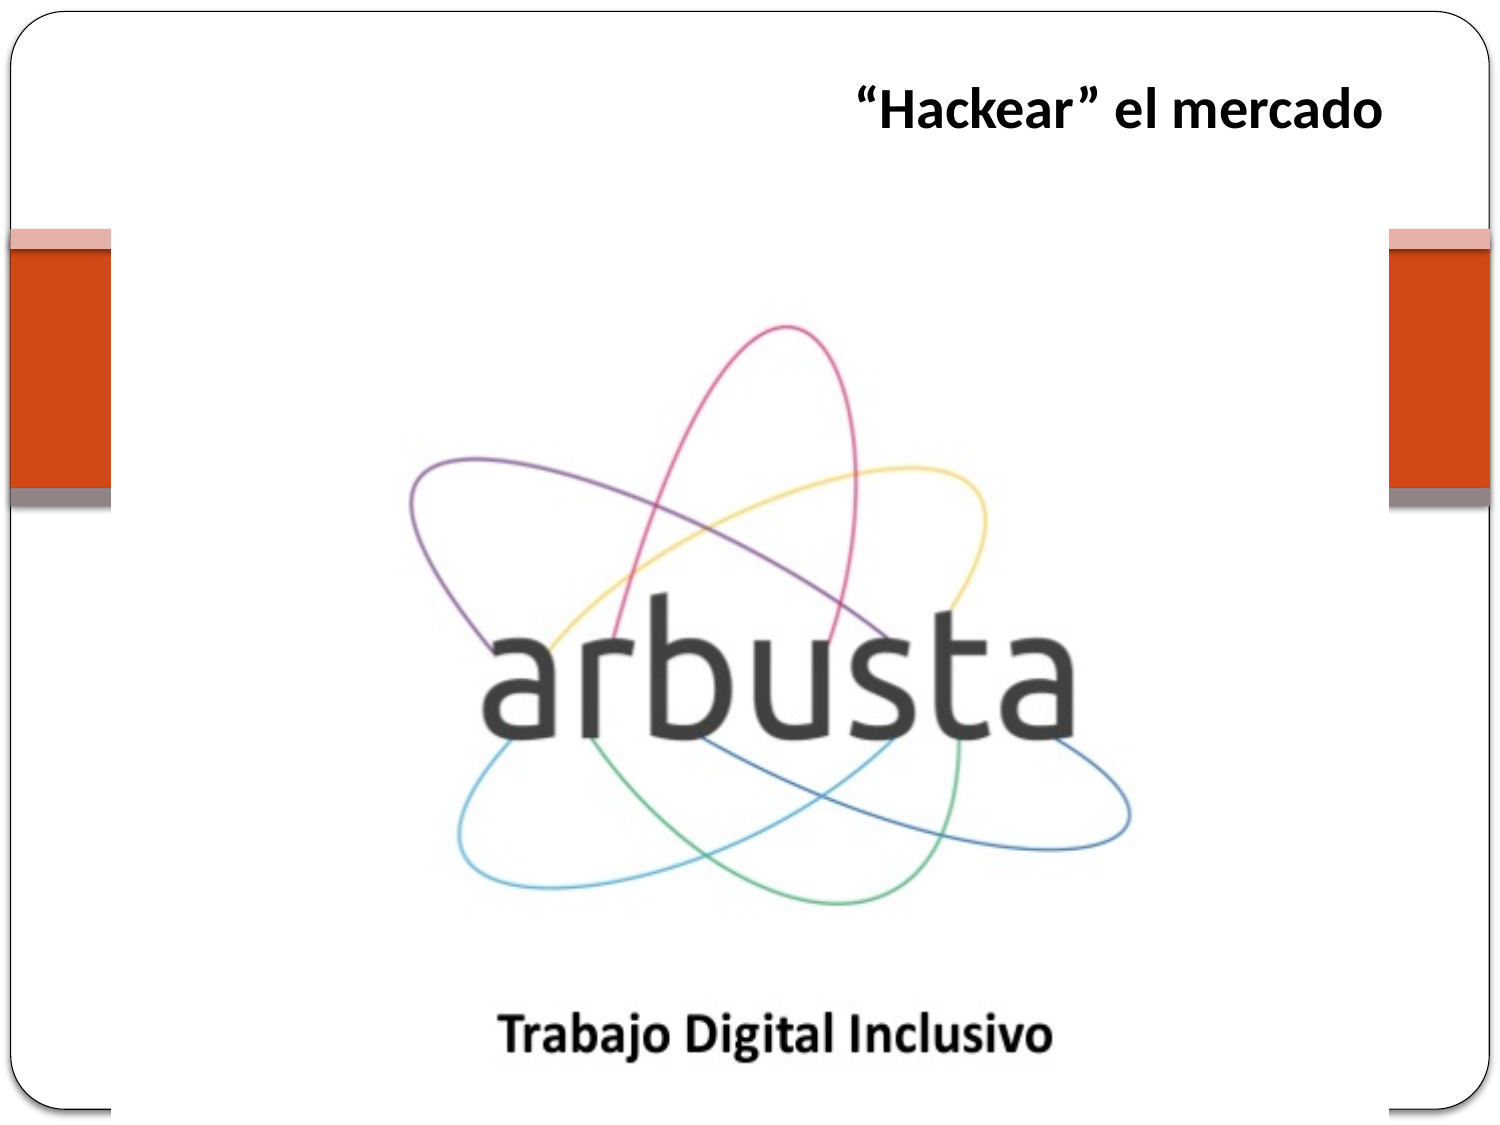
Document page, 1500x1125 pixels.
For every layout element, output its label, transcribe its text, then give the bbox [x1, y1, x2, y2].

picture [111, 167, 1389, 1125]
text_box “Hackear” el mercado [373, 63, 1397, 147]
